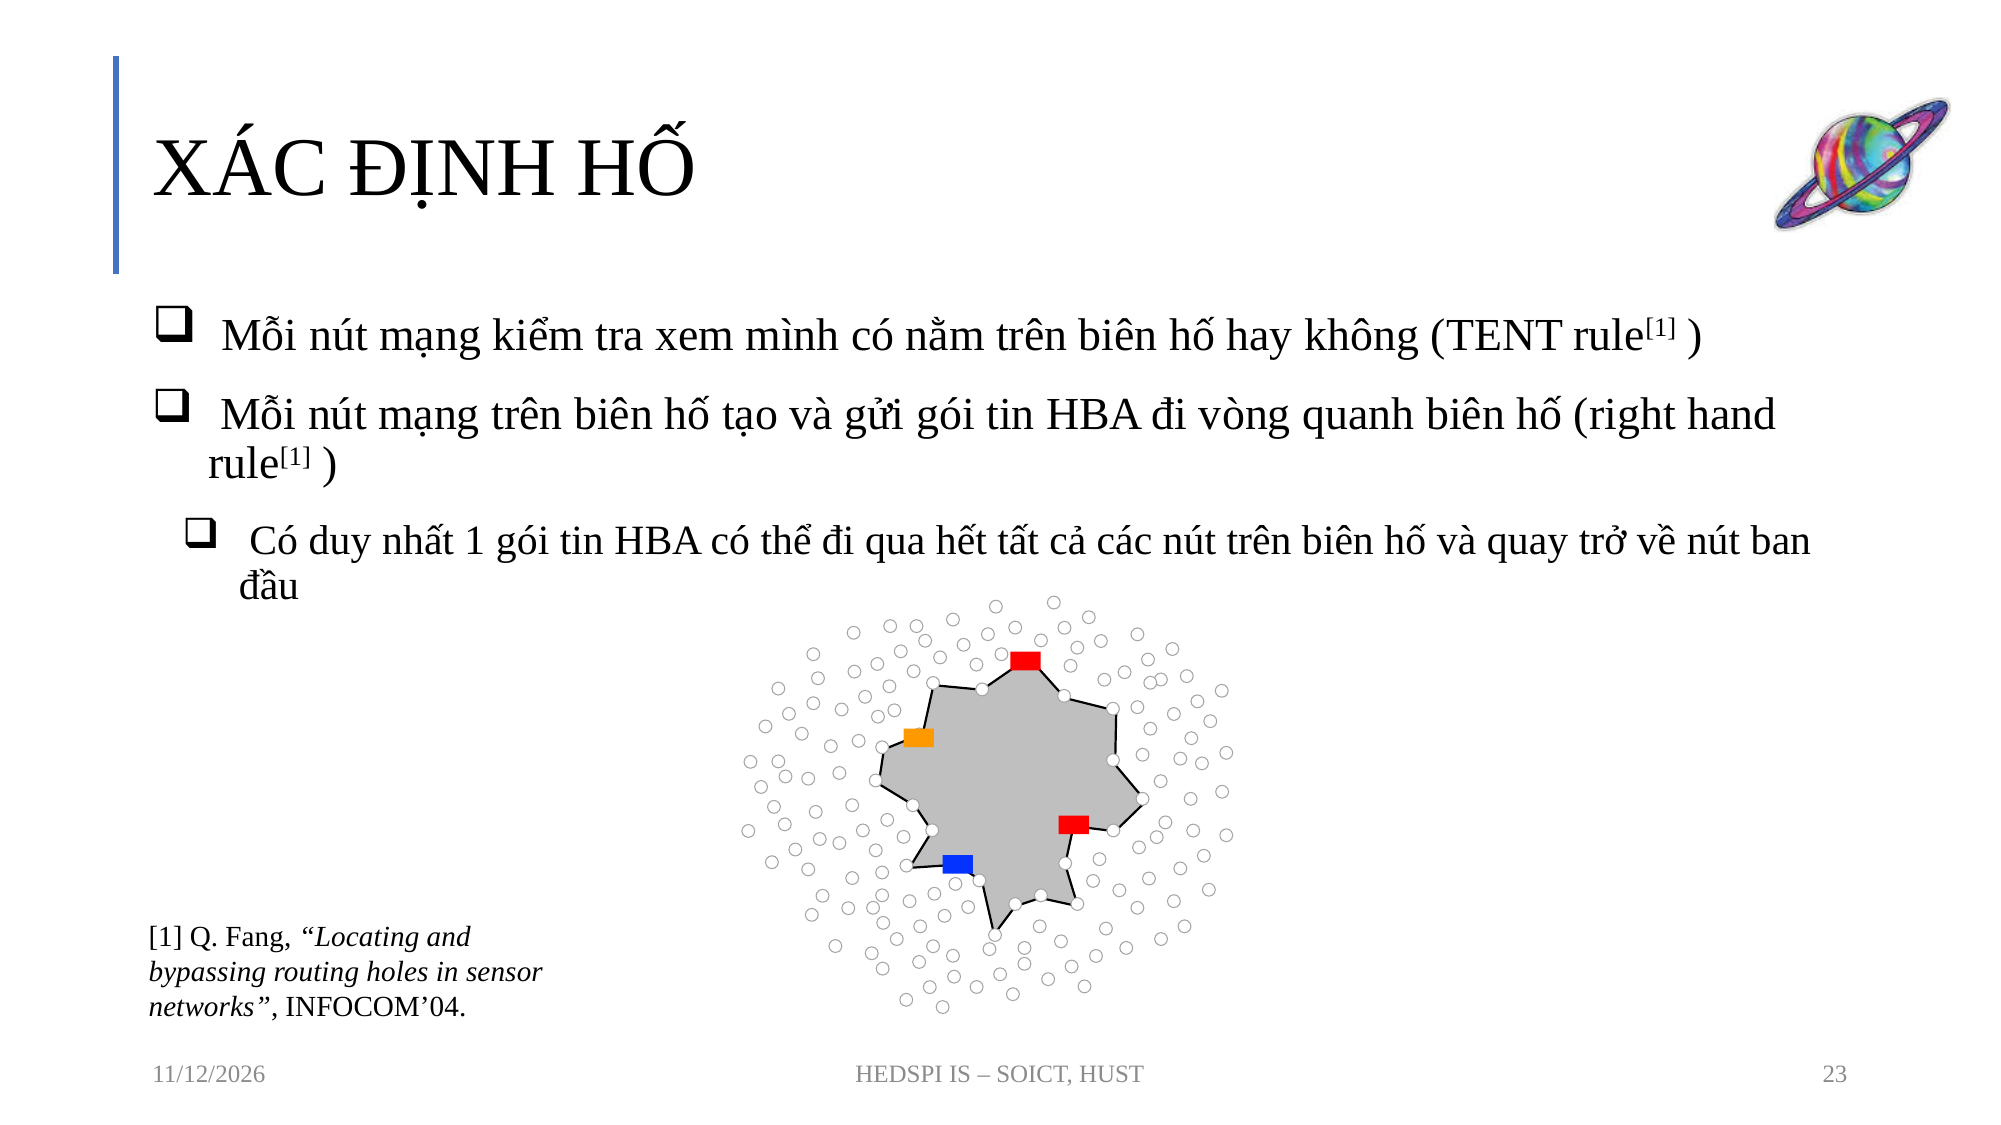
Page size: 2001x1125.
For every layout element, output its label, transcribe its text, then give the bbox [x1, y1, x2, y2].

text_box [1081, 609, 1097, 625]
text_box [805, 646, 821, 662]
text_box [1177, 918, 1193, 934]
slide_number 23 [1412, 1042, 1863, 1103]
text_box [757, 718, 773, 734]
text_box [1172, 860, 1188, 876]
text_box [846, 625, 862, 641]
text_box [925, 938, 941, 954]
text_box [1118, 940, 1134, 956]
text_box [1148, 675, 1158, 691]
text_box [1179, 668, 1195, 684]
text_box [1202, 713, 1218, 729]
text_box [1196, 848, 1212, 864]
text_box [1016, 940, 1032, 956]
text_box [1093, 633, 1109, 649]
text_box [864, 945, 880, 961]
text_box [956, 637, 972, 652]
list Mỗi nút mạng kiểm tra xem mình có nằm trên biên hố hay không (TENT rule[1] ) Mỗi nút mạng trên biên hố tạo và gửi gói tin HBA đi vòng quanh biên hố (right hand rule[1] ) Có duy nhất 1 gói tin HBA có thể đi qua hết tất cả các nút trên biên hố và quay trở về nút ban đầu [137, 299, 1863, 1014]
text_box [1148, 721, 1158, 737]
text_box [870, 710, 874, 723]
text_box [846, 664, 862, 680]
text_box [946, 969, 962, 985]
text_box [911, 954, 927, 970]
text_box [868, 843, 874, 858]
text_box [1069, 640, 1085, 652]
text_box [834, 701, 850, 717]
text_box [742, 754, 758, 770]
text_box [794, 726, 810, 742]
footer HEDSPI IS – SOICT, HUST [662, 1042, 1338, 1103]
picture [874, 652, 1148, 935]
text_box [917, 633, 933, 649]
text_box [1064, 959, 1080, 975]
text_box [1214, 784, 1230, 800]
text_box [1164, 641, 1180, 657]
text_box [1088, 948, 1104, 964]
text_box [800, 861, 816, 877]
text_box [1185, 823, 1201, 839]
text_box [764, 854, 780, 870]
text_box [992, 966, 1008, 982]
text_box [1129, 626, 1145, 642]
text_box [1] Q. Fang, “Locating and bypassing routing holes in sensor networks”, INFOCOM’04. [133, 909, 607, 1030]
text_box [1154, 671, 1169, 687]
text_box [1172, 751, 1188, 767]
text_box [1194, 755, 1210, 771]
text_box [1166, 706, 1182, 722]
text_box [1183, 791, 1199, 807]
text_box [1218, 745, 1234, 761]
text_box [1040, 971, 1056, 987]
text_box [1005, 986, 1021, 1002]
text_box [935, 999, 951, 1015]
text_box [855, 822, 871, 838]
text_box [1183, 730, 1199, 746]
text_box [988, 599, 1004, 615]
text_box [823, 738, 839, 754]
text_box [1189, 693, 1205, 709]
text_box [1033, 632, 1049, 648]
text_box [777, 768, 794, 784]
text_box [945, 612, 961, 628]
text_box [1053, 935, 1069, 949]
text_box [1016, 956, 1032, 972]
text_box [1056, 620, 1072, 636]
text_box [770, 681, 786, 697]
text_box [893, 643, 909, 652]
text_box [875, 961, 891, 977]
text_box [1148, 652, 1156, 668]
text_box [851, 733, 867, 749]
text_box [994, 646, 1009, 652]
text_box [831, 835, 847, 851]
text_box [1007, 620, 1023, 636]
title XÁC ĐỊNH HỐ [137, 59, 1863, 278]
text_box [827, 938, 843, 954]
text_box [898, 992, 914, 1008]
text_box [753, 779, 769, 795]
text_box [815, 888, 831, 904]
text_box [787, 841, 803, 858]
text_box [1148, 870, 1157, 887]
text_box [840, 900, 856, 916]
text_box [945, 948, 961, 964]
text_box [1157, 814, 1173, 830]
text_box [810, 670, 826, 686]
text_box [844, 797, 860, 813]
text_box [800, 771, 816, 787]
text_box [1214, 683, 1230, 699]
text_box [805, 695, 821, 711]
text_box [808, 804, 824, 820]
text_box [740, 823, 756, 839]
text_box [1201, 882, 1217, 898]
text_box [804, 907, 820, 923]
text_box [969, 979, 985, 995]
text_box [1153, 773, 1169, 789]
text_box [1149, 829, 1165, 845]
text_box [922, 979, 938, 995]
text_box [812, 831, 828, 847]
text_box [868, 773, 874, 788]
text_box [981, 941, 997, 957]
text_box [857, 689, 873, 705]
text_box [1218, 827, 1234, 843]
text_box [1153, 931, 1169, 947]
text_box [781, 706, 797, 722]
text_box [770, 753, 786, 769]
text_box [1076, 978, 1092, 994]
text_box [869, 657, 874, 671]
text_box [766, 799, 782, 815]
text_box [844, 870, 860, 886]
text_box [882, 618, 898, 634]
text_box [865, 900, 874, 916]
text_box [777, 816, 793, 832]
text_box [987, 935, 1003, 943]
text_box [980, 626, 996, 642]
text_box [831, 765, 847, 781]
text_box [1166, 893, 1182, 909]
text_box [889, 935, 905, 947]
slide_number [137, 1042, 588, 1103]
text_box [908, 618, 924, 634]
text_box [1046, 595, 1062, 611]
